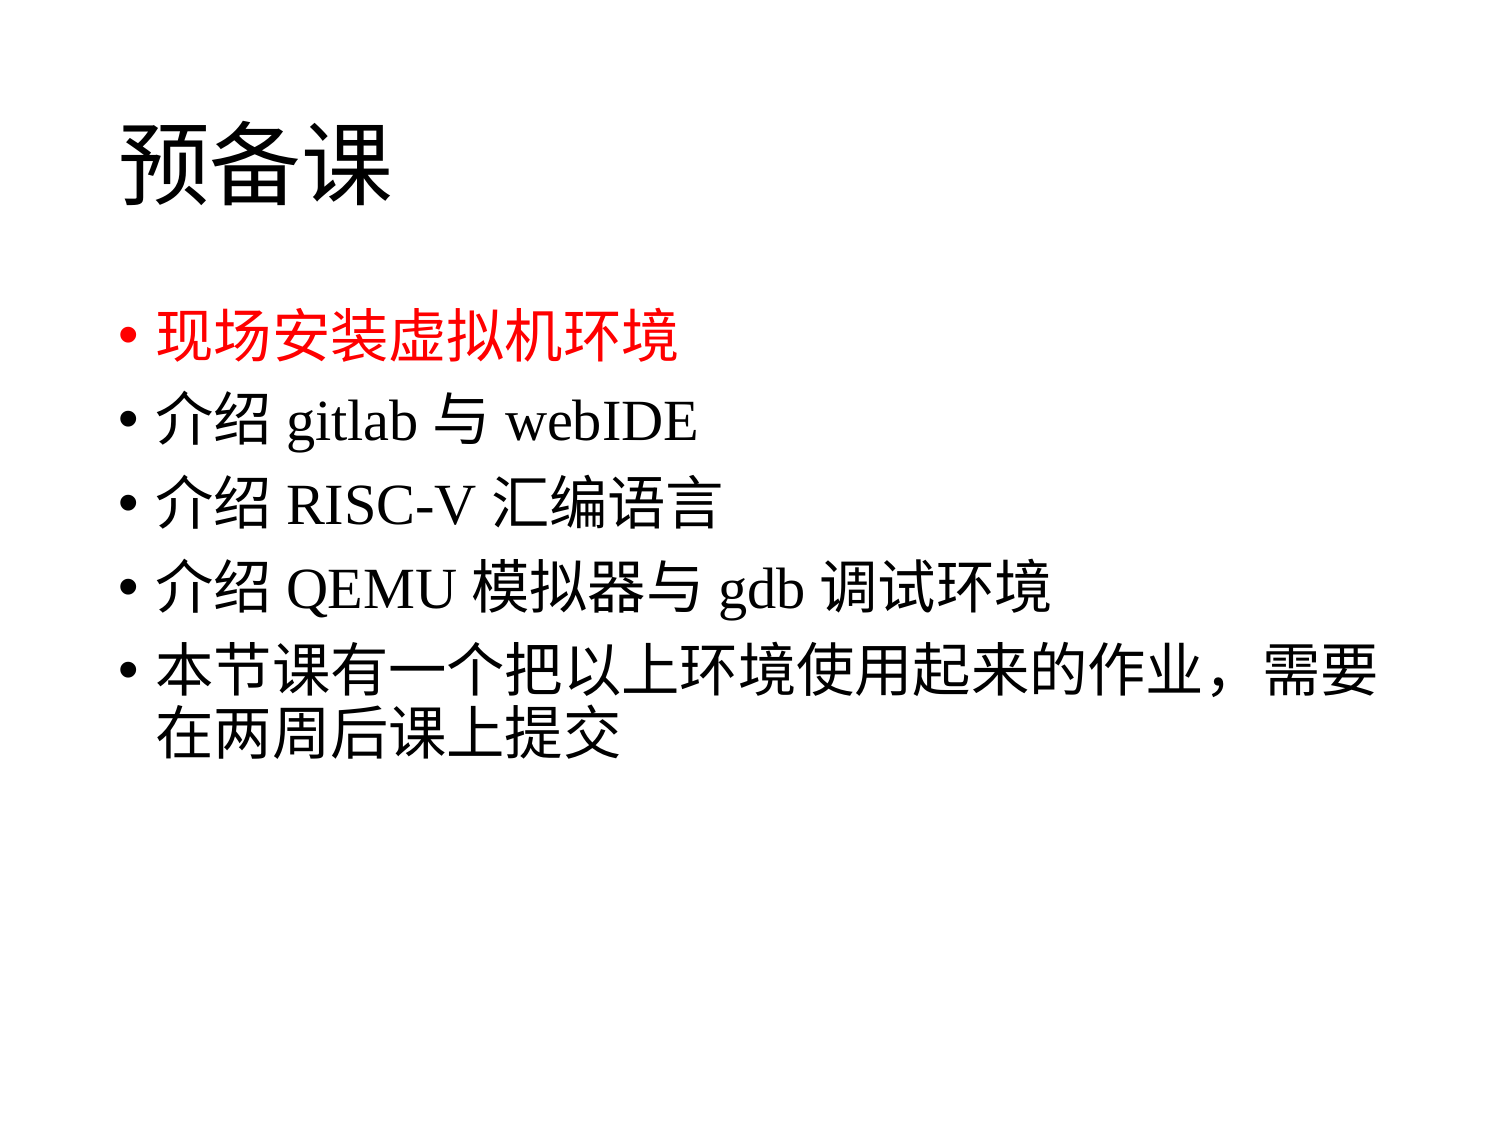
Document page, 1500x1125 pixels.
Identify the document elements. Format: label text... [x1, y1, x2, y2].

list 现场安装虚拟机环境 介绍gitlab与webIDE 介绍RISC-V汇编语言 介绍QEMU模拟器与gdb调试环境 本节课有一个把以上环境使用起来的作业，需要在两周后课上提交 [103, 299, 1397, 1014]
title 预备课 [103, 59, 1397, 278]
